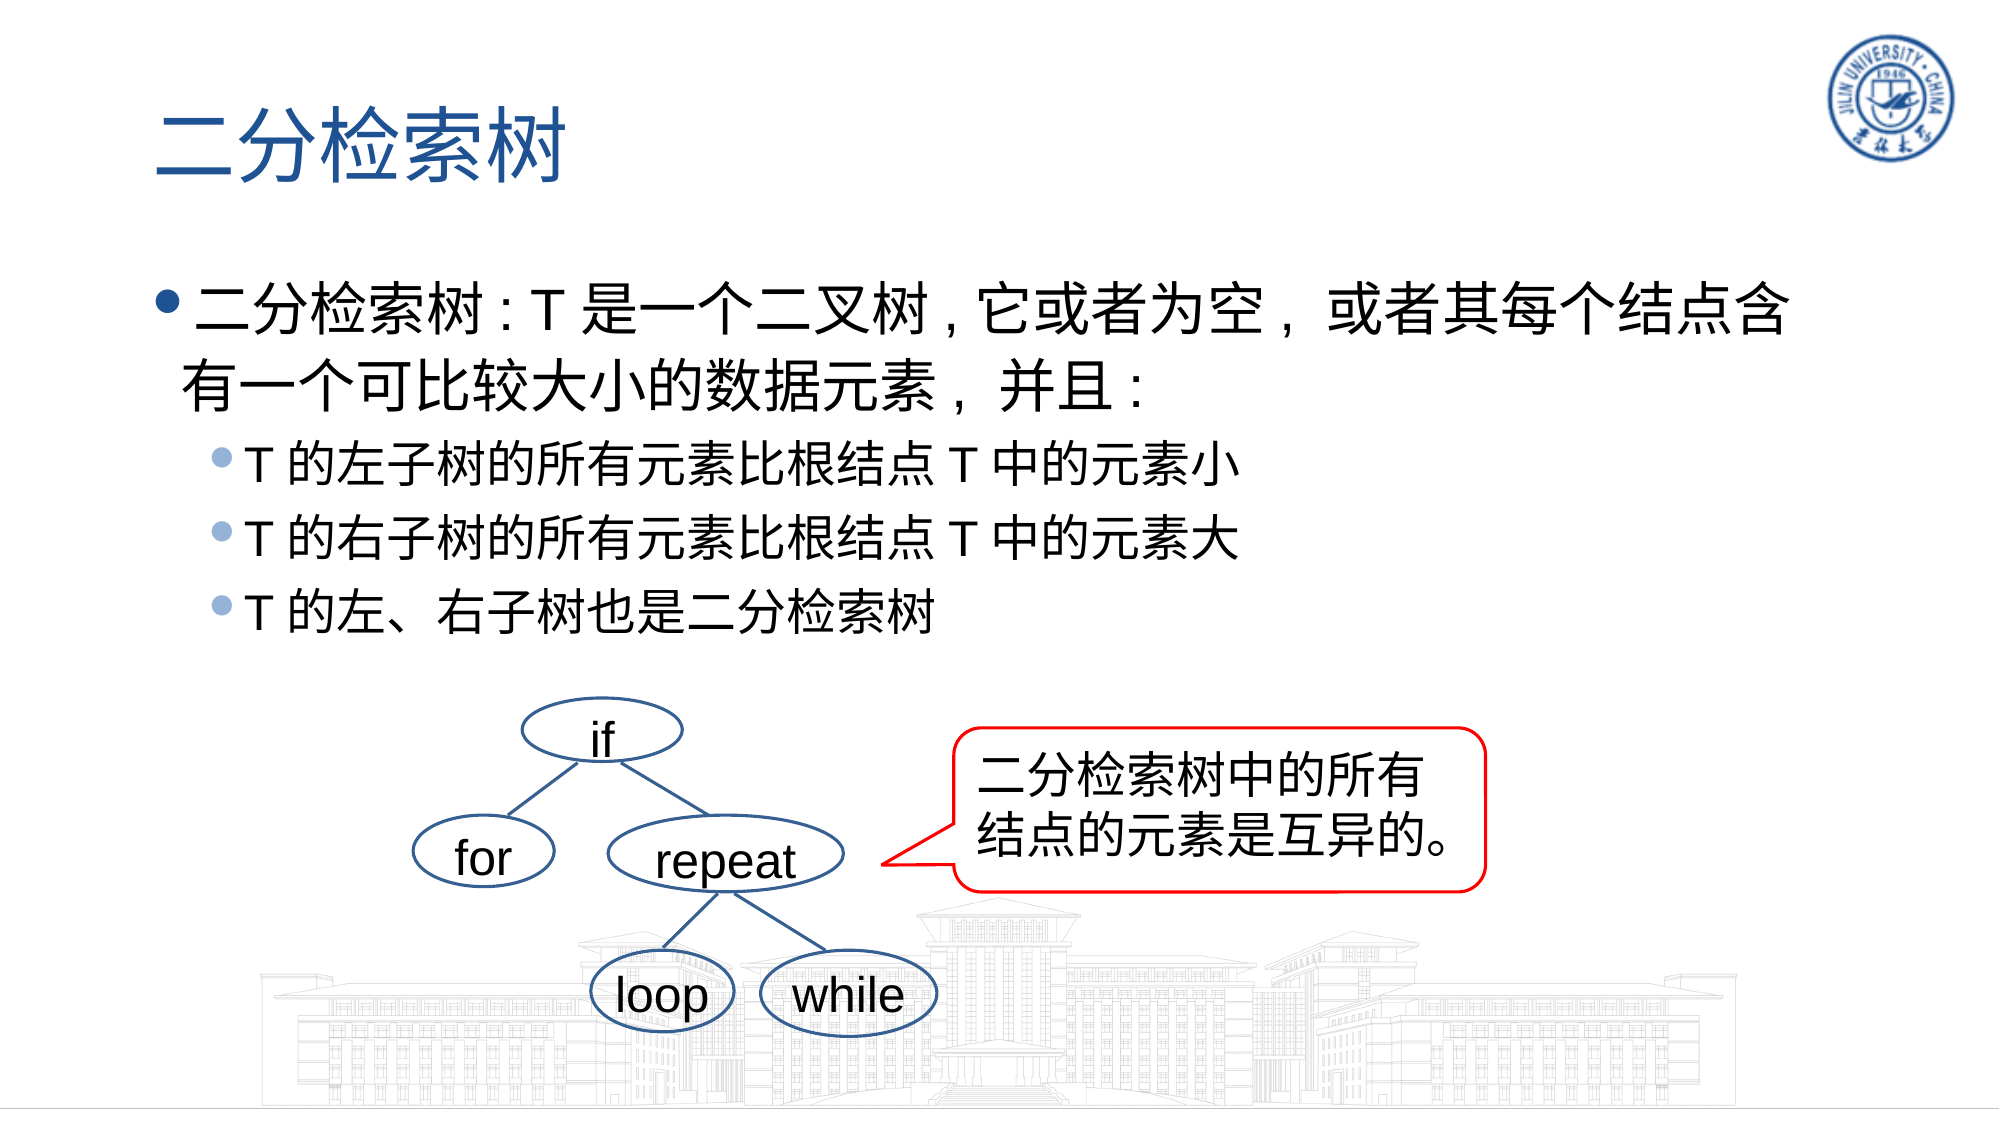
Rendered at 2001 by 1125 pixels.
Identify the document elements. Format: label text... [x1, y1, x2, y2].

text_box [413, 697, 937, 1037]
title 二分检索树 [137, 40, 1863, 257]
list 二分检索树: T是一个二叉树,它或者为空, 或者其每个结点含有一个可比较大小的数据元素, 并且: T的左子树的所有元素比根结点T中的元素小 T的右子树的所有元素比根结点T中的元素大 T的左、右子树也是二分检索树 [137, 257, 1863, 972]
slide_number [1412, 1042, 1863, 1103]
table_cell [0, 897, 1999, 1109]
text_box 二分检索树中的所有结点的元素是互异的。 [937, 727, 1486, 892]
picture [1824, 15, 1965, 173]
